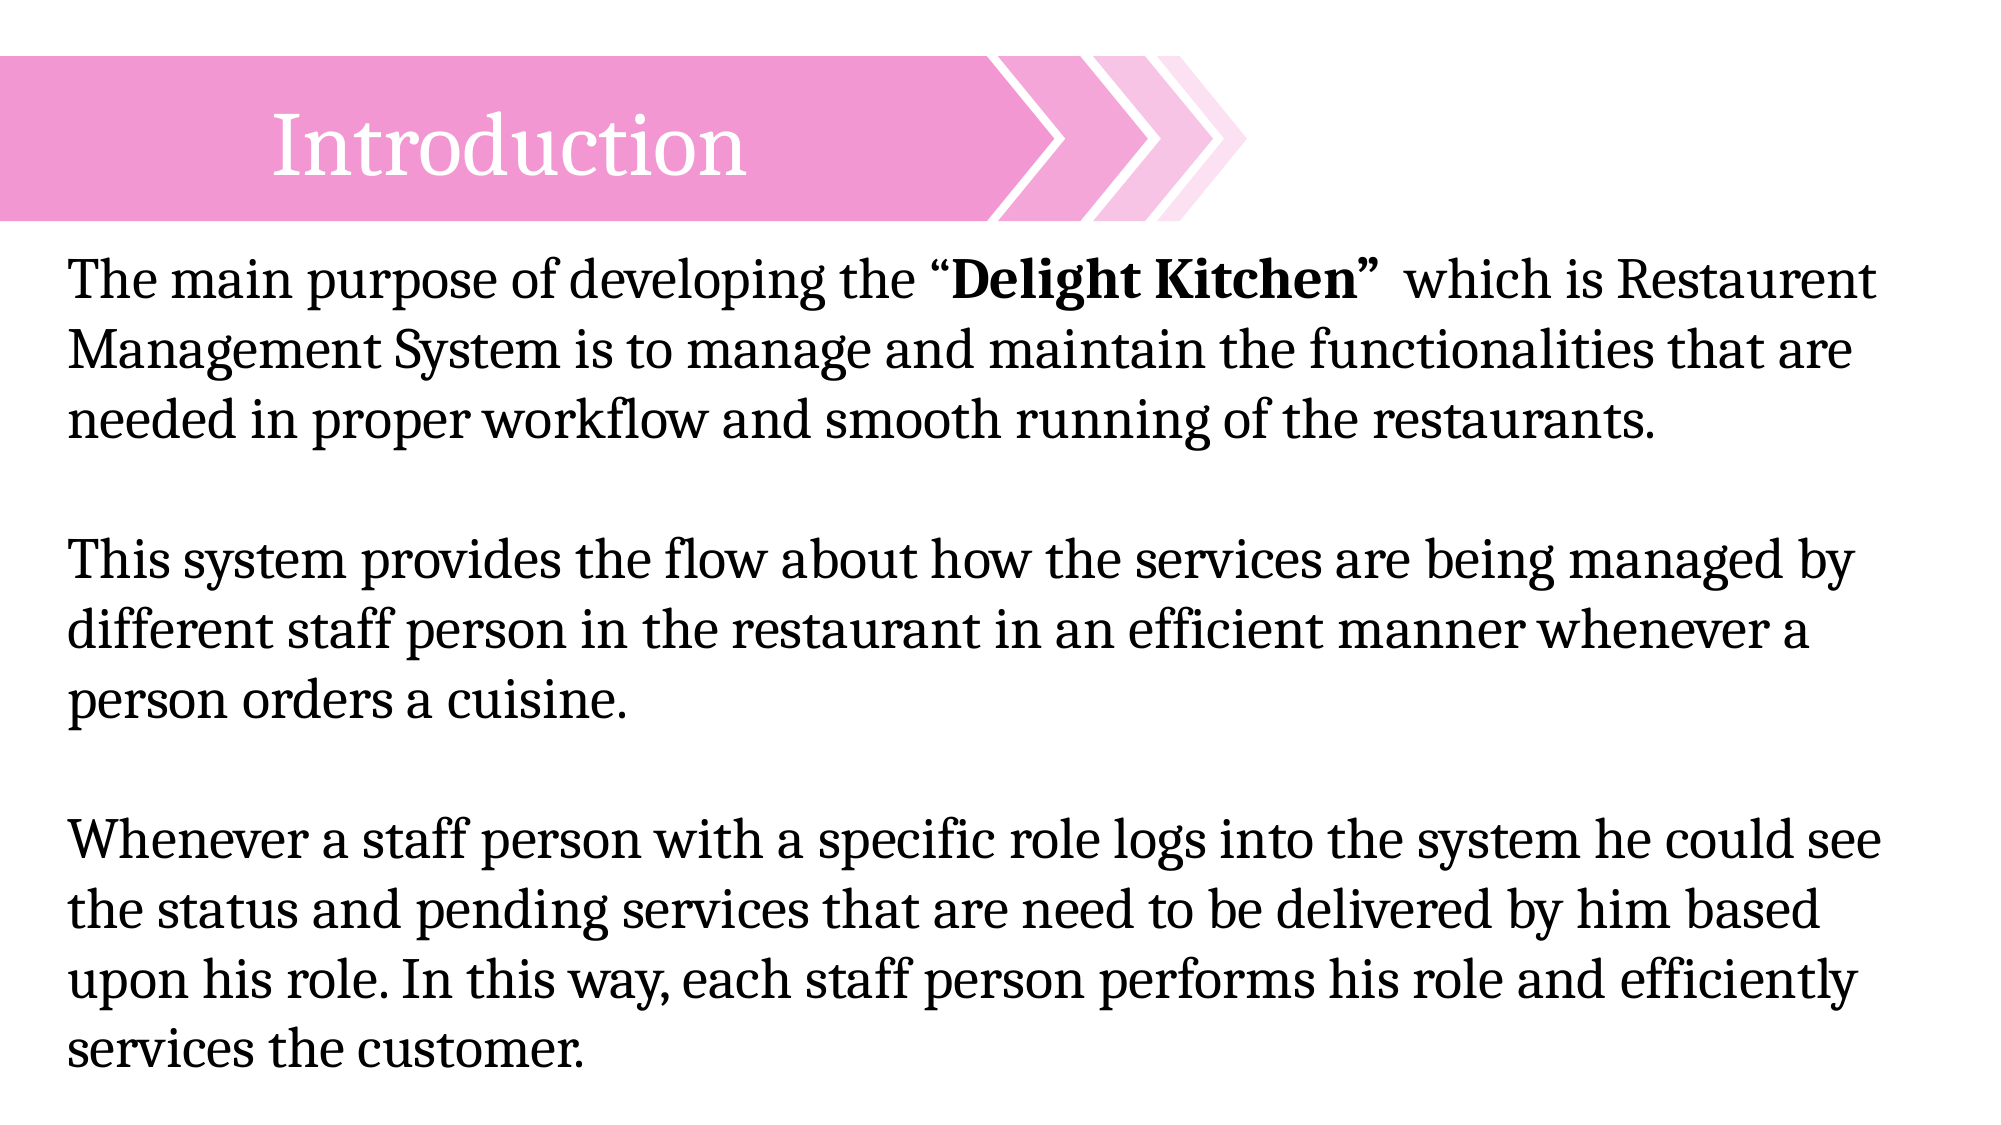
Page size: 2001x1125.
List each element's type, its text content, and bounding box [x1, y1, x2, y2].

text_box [0, 56, 1247, 222]
text_box The main purpose of developing the “Delight Kitchen” which is Restaurent Management System is to manage and maintain the functionalities that are needed in proper workflow and smooth running of the restaurants. This system provides the flow about how the services are being managed by different staff person in the restaurant in an efficient manner whenever a person orders a cuisine. Whenever a staff person with a specific role logs into the system he could see the status and pending services that are need to be delivered by him based upon his role. In this way, each staff person performs his role and efficiently services the customer. [52, 232, 1960, 1087]
